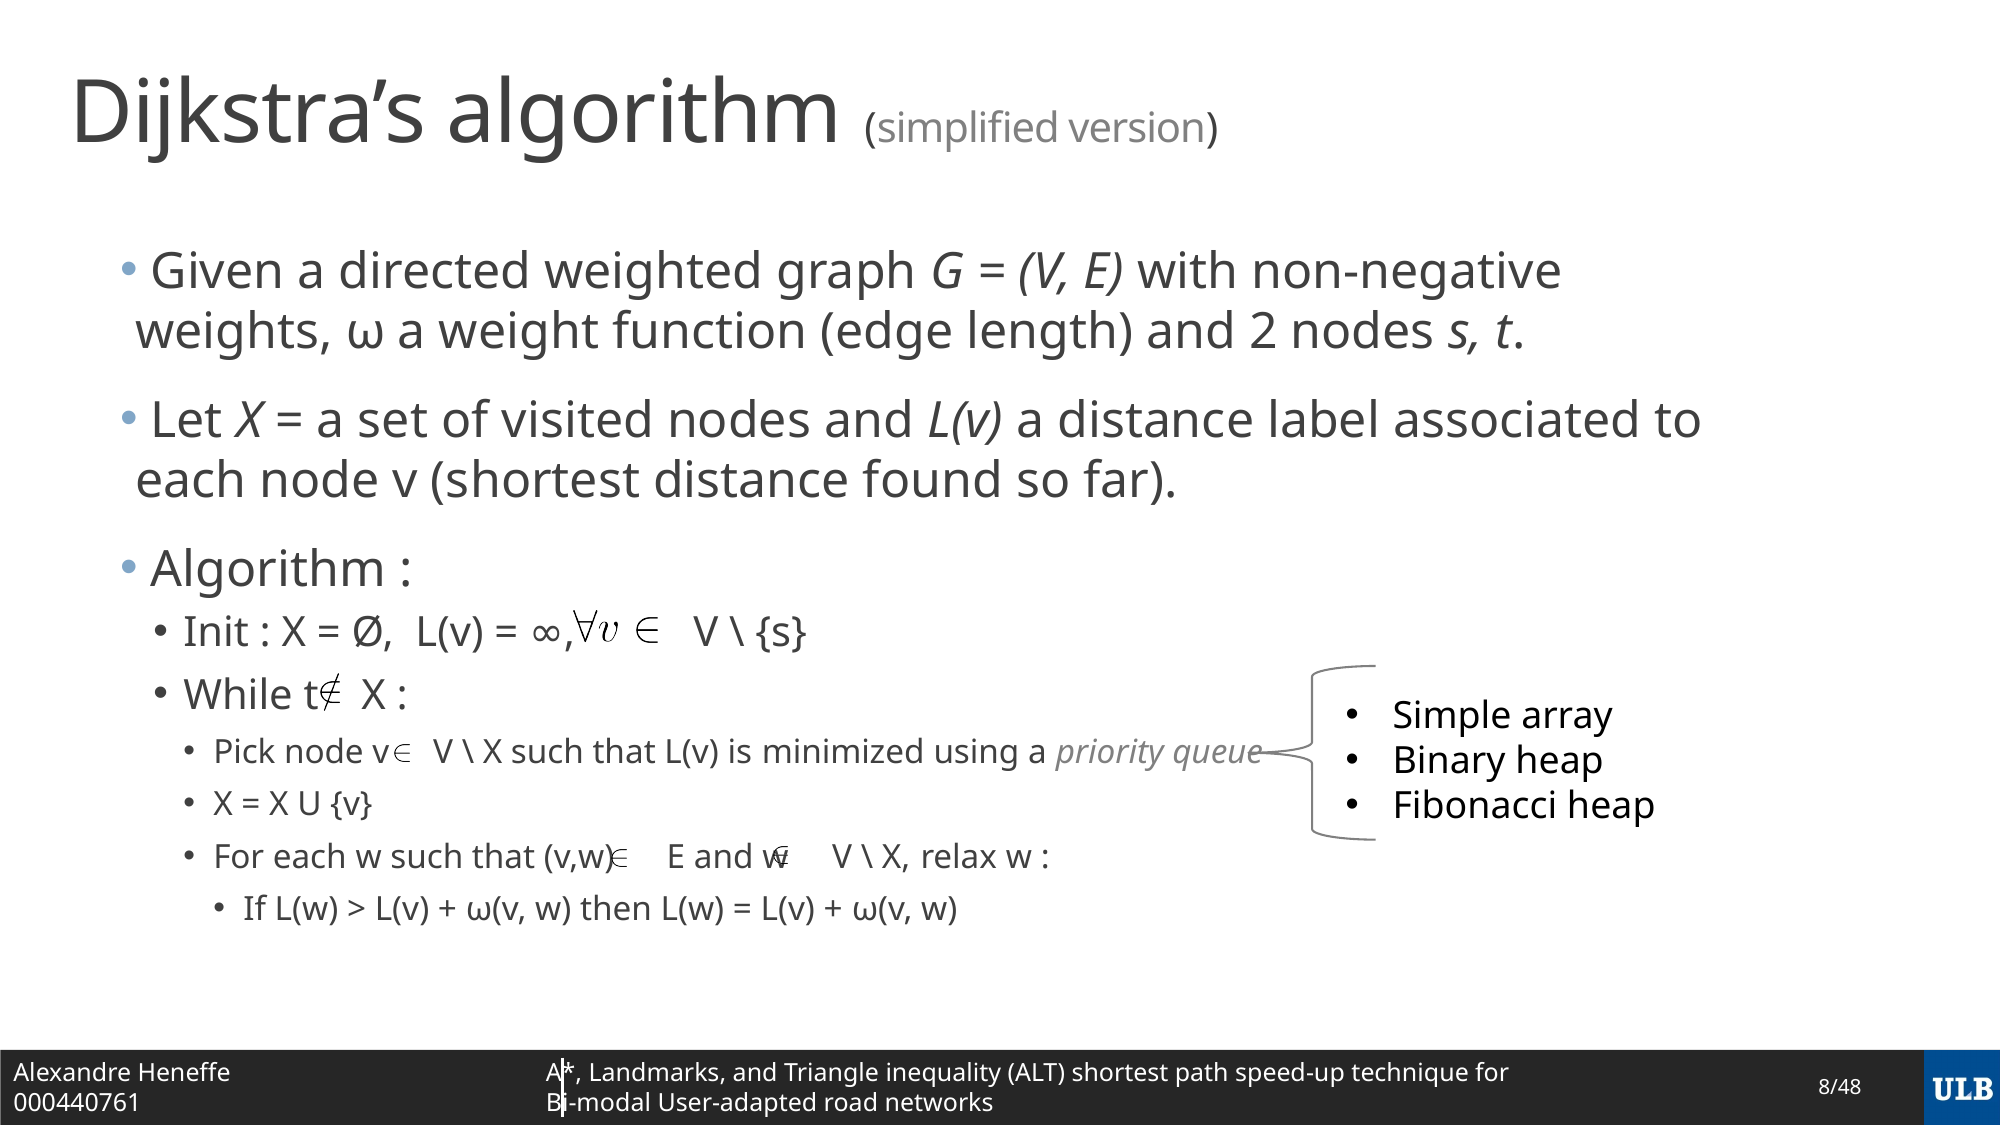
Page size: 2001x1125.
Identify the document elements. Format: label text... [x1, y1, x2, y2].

picture [572, 609, 658, 643]
picture [772, 846, 789, 865]
text_box Alexandre Heneffe 000440761 [0, 1049, 299, 1124]
title Dijkstra’s algorithm (simplified version) [54, 43, 1705, 169]
picture [611, 849, 628, 868]
text_box A*, Landmarks, and Triangle inequality (ALT) shortest path speed-up technique for Bi-modal User-adapted road networks [531, 1049, 1533, 1124]
list Given a directed weighted graph G = (V, E) with non-negative weights, ω a weight function (edge length) and 2 nodes s, t. Let X = a set of visited nodes and L(v) a distance label associated to each node v (shortest distance found so far). Algorithm : Init : X = Ø, L(v) = ∞, V \ {s} While t X : Pick node v V \ X such that L(v) is minimized using a priority queue X = X U {v} For each w such that (v,w) E and w V \ X, relax w : If L(w) > L(v) + ω(v, w) then L(w) = L(v) + ω(v, w) [120, 230, 1719, 996]
text_box [1247, 664, 1376, 841]
picture [1923, 1050, 2000, 1125]
picture [393, 743, 410, 762]
picture [319, 672, 340, 712]
text_box Simple array Binary heap Fibonacci heap [1330, 683, 1671, 834]
slide_number 8/48 [1803, 1057, 1921, 1118]
